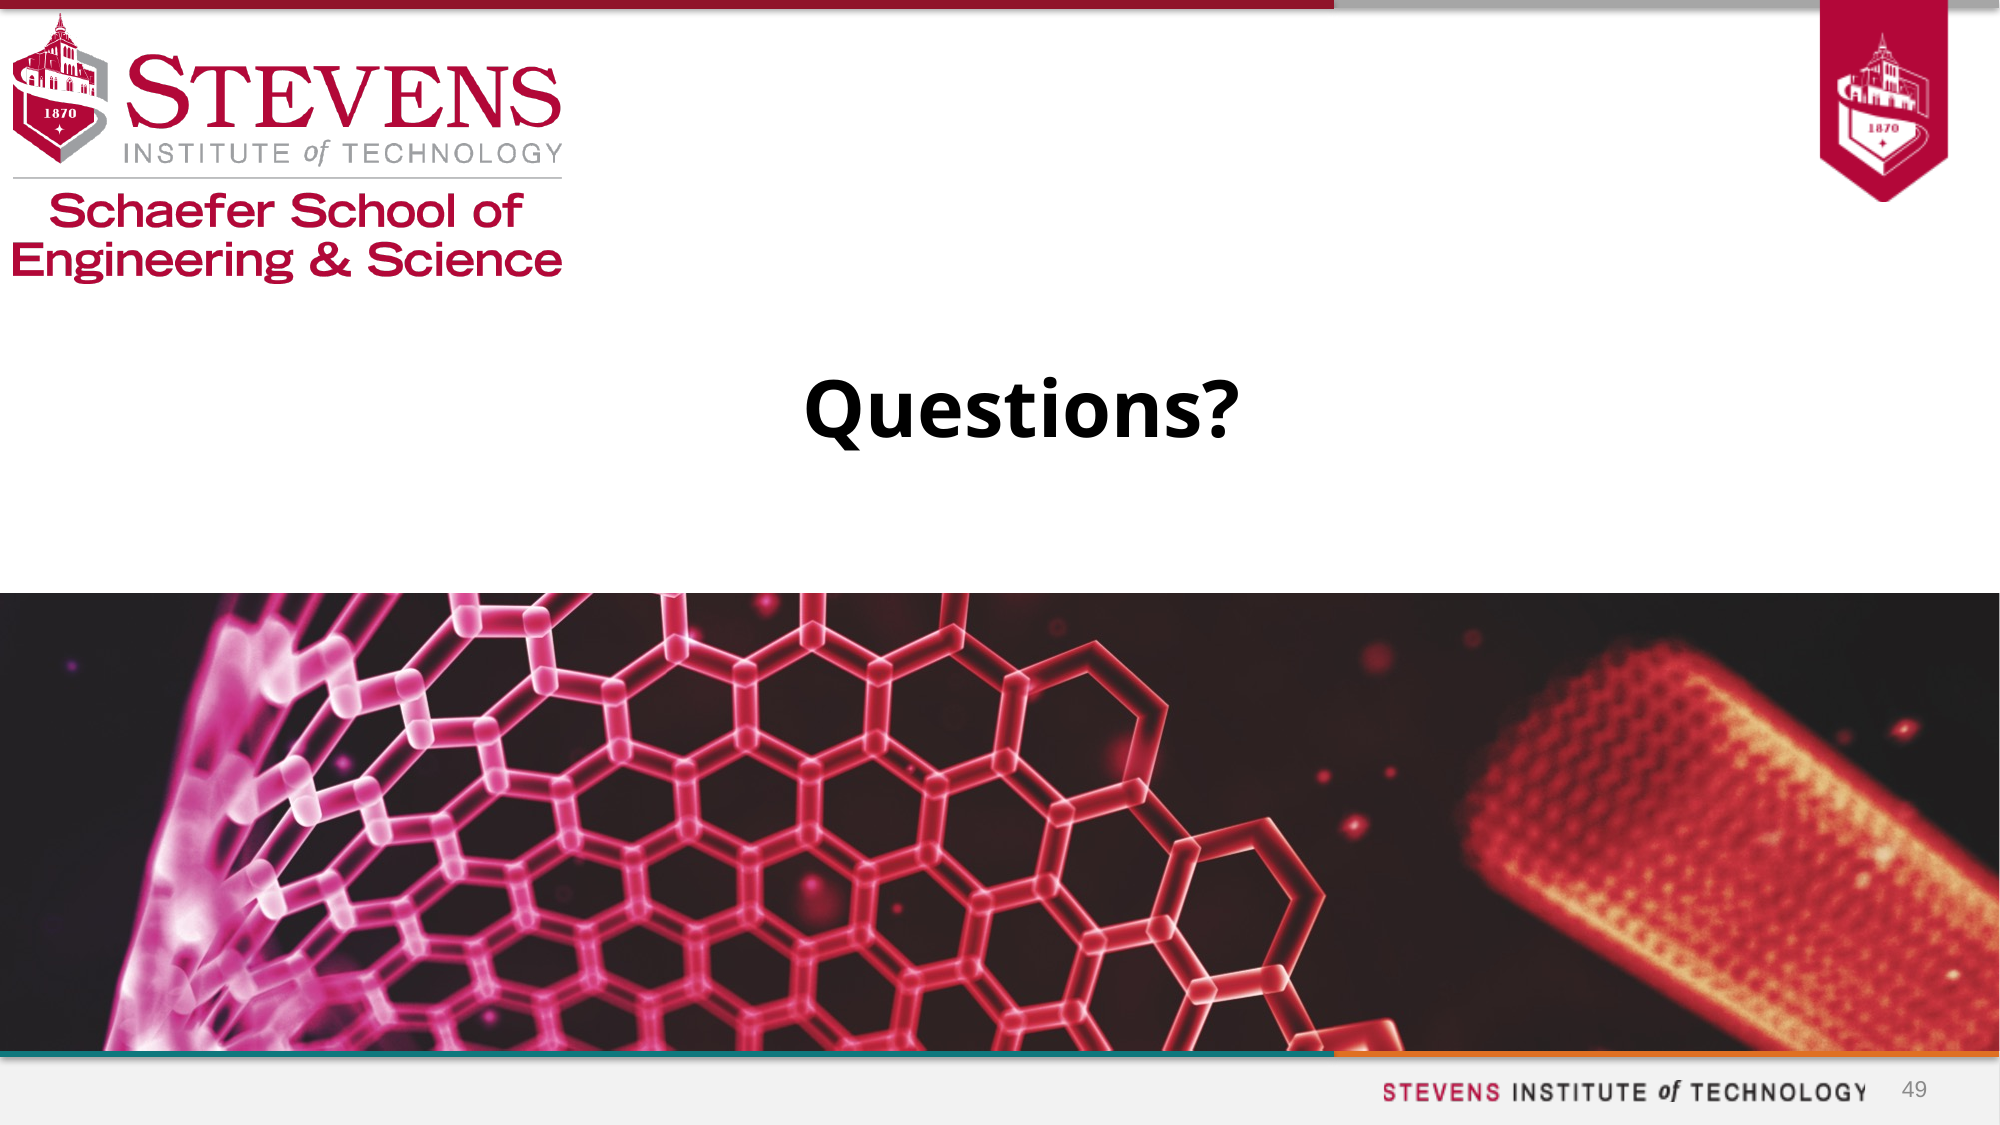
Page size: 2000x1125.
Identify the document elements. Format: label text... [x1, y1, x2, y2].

list Questions? [76, 350, 1967, 532]
picture [13, 13, 562, 284]
picture [0, 593, 2000, 1052]
slide_number 49 [1862, 1063, 1967, 1118]
